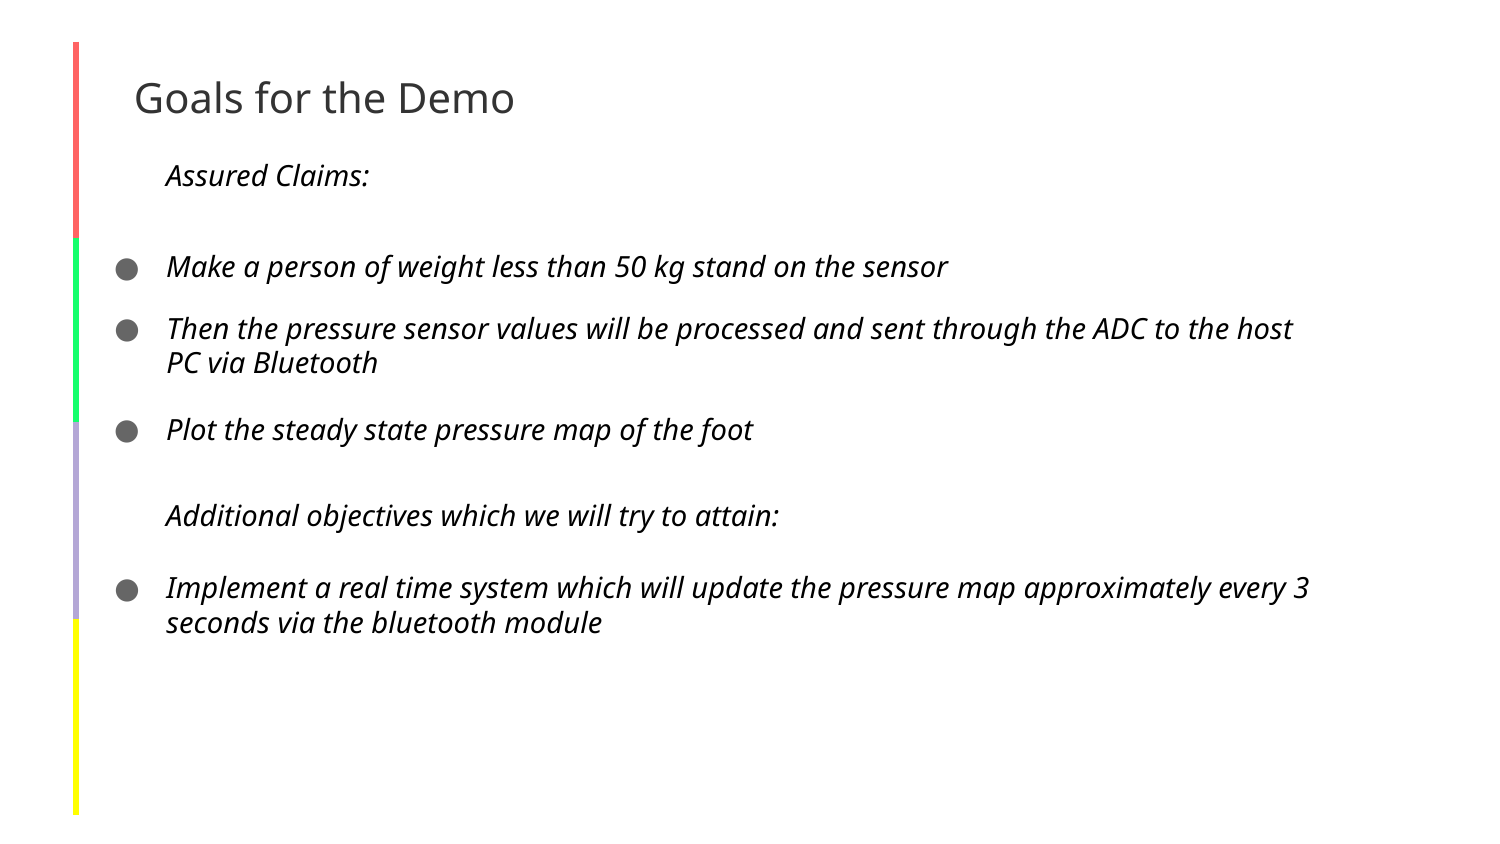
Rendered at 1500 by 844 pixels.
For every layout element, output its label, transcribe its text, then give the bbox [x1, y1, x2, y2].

text_box Then the pressure sensor values will be processed and sent through the ADC to the host PC via Bluetooth [80, 293, 1347, 384]
text_box Implement a real time system which will update the pressure map approximately every 3 seconds via the bluetooth module [80, 547, 1396, 662]
text_box Additional objectives which we will try to attain: [80, 471, 1474, 559]
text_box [0, 23, 1475, 219]
text_box Make a person of weight less than 50 kg stand on the sensor [80, 229, 1474, 310]
text_box Plot the steady state pressure map of the foot [80, 384, 1474, 471]
